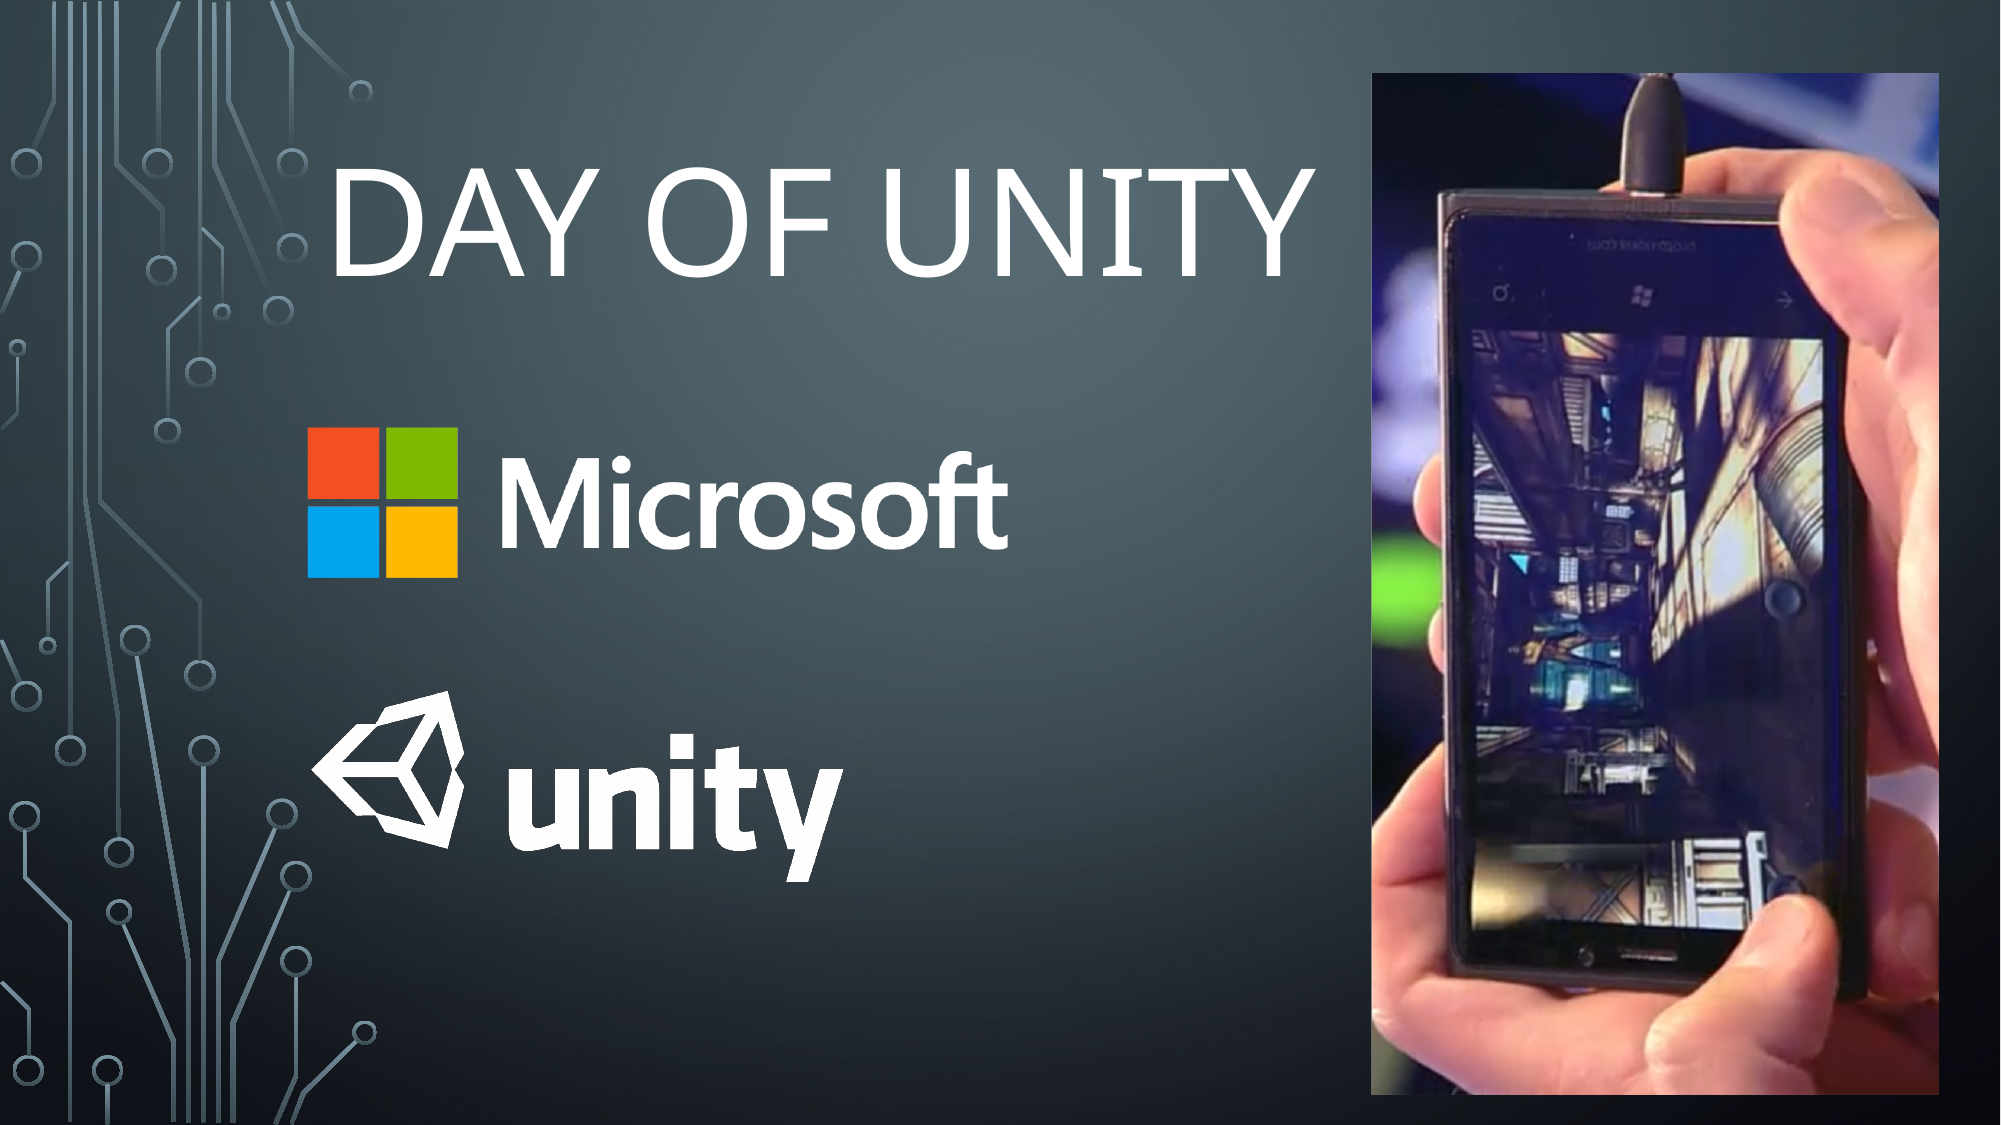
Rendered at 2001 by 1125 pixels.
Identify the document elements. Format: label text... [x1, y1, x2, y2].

picture [1143, 74, 2000, 1094]
picture [307, 687, 844, 883]
picture [307, 426, 1009, 578]
title Day of Unity [307, 0, 1750, 317]
